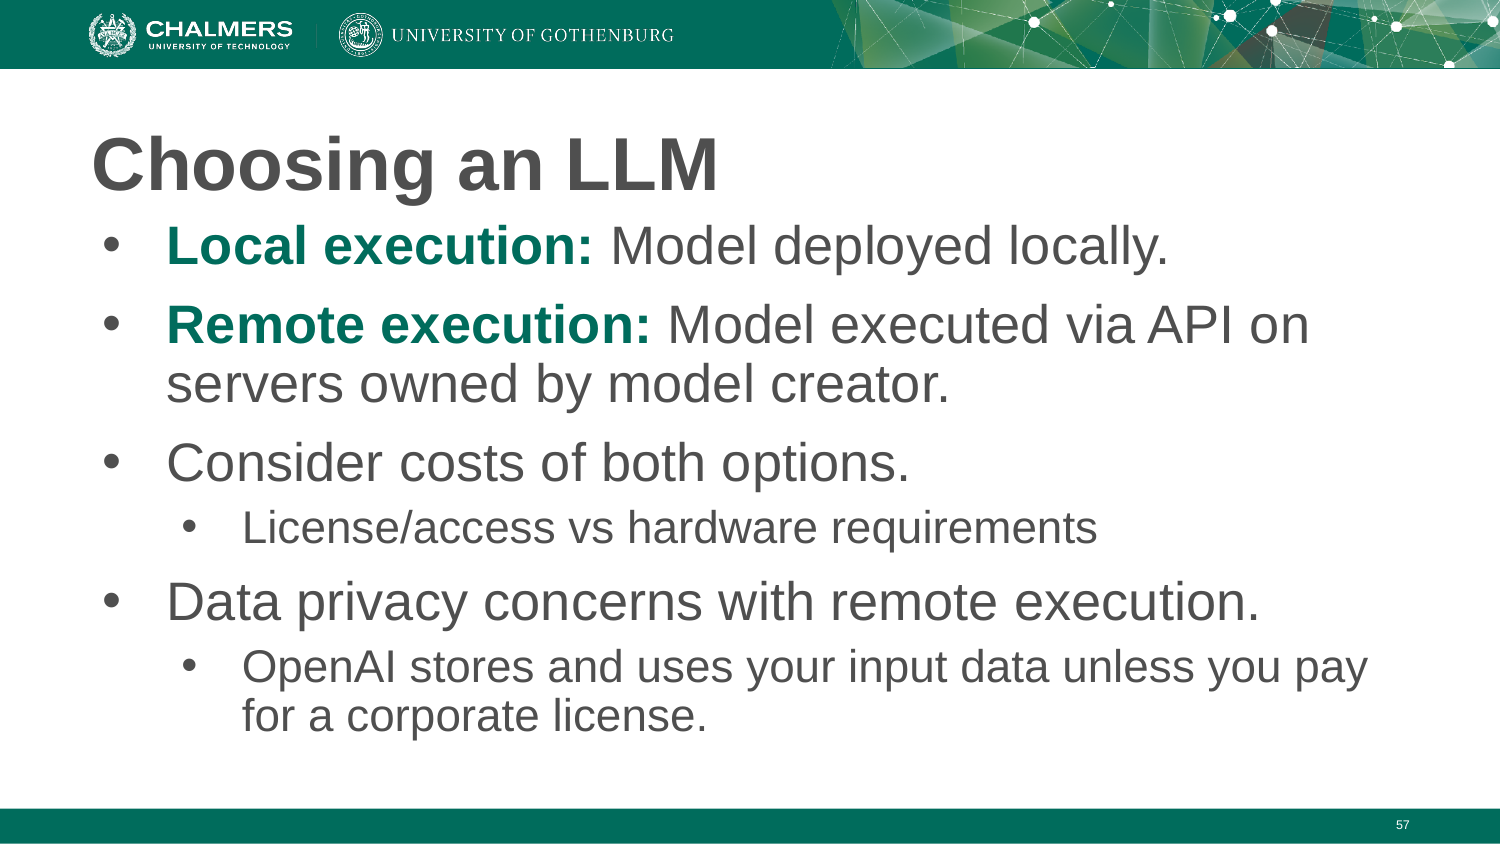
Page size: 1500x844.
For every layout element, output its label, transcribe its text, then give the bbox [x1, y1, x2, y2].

title Choosing an LLM [76, 100, 1425, 210]
picture [64, 0, 696, 85]
slide_number ‹#› [1074, 809, 1425, 844]
picture [759, 0, 1500, 68]
list Local execution: Model deployed locally. Remote execution: Model executed via API on servers owned by model creator. Consider costs of both options. License/access vs hardware requirements Data privacy concerns with remote execution. OpenAI stores and uses your input data unless you pay for a corporate license. [76, 210, 1425, 782]
